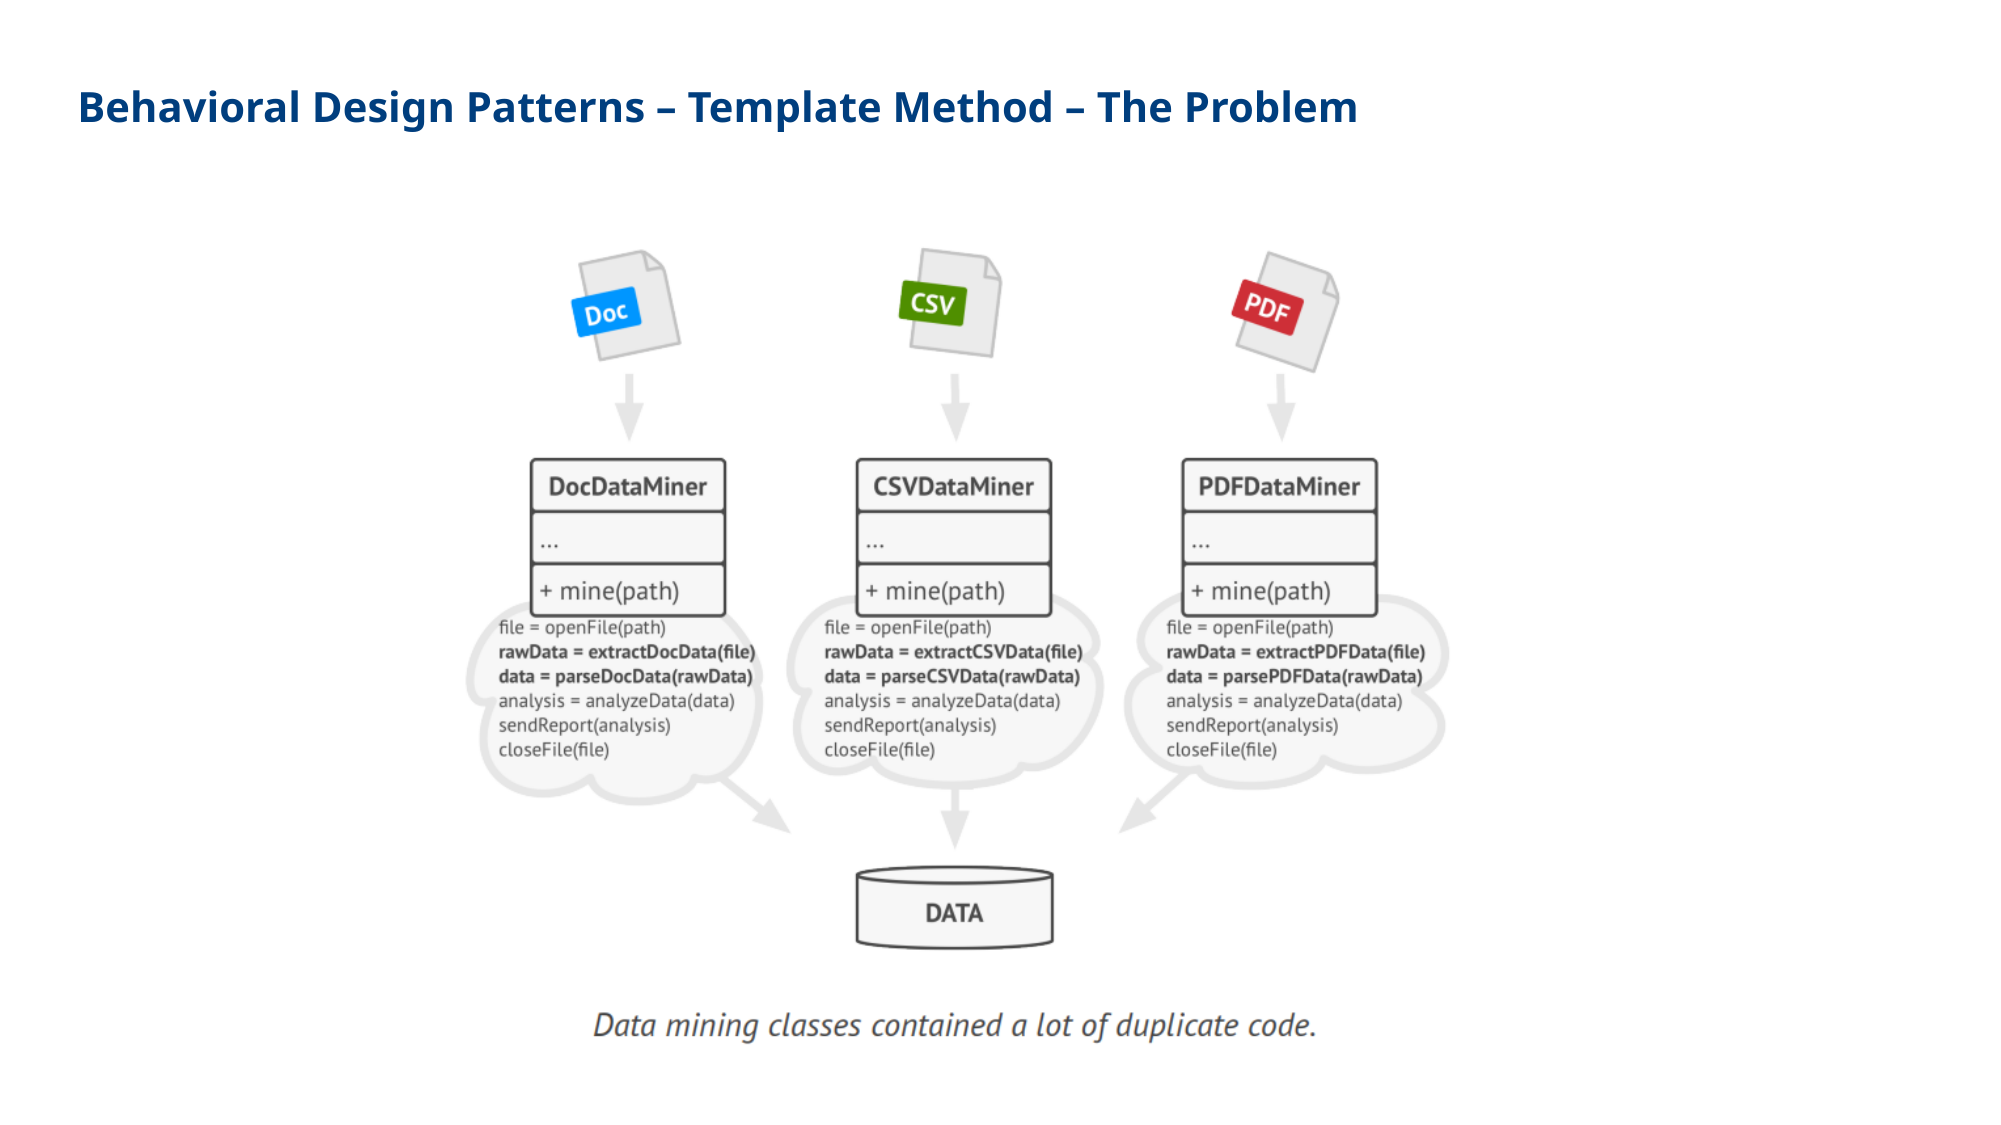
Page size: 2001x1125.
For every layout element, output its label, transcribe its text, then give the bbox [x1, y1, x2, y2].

picture [432, 205, 1486, 1052]
title Behavioral Design Patterns – Template Method – The Problem [62, 54, 1938, 257]
